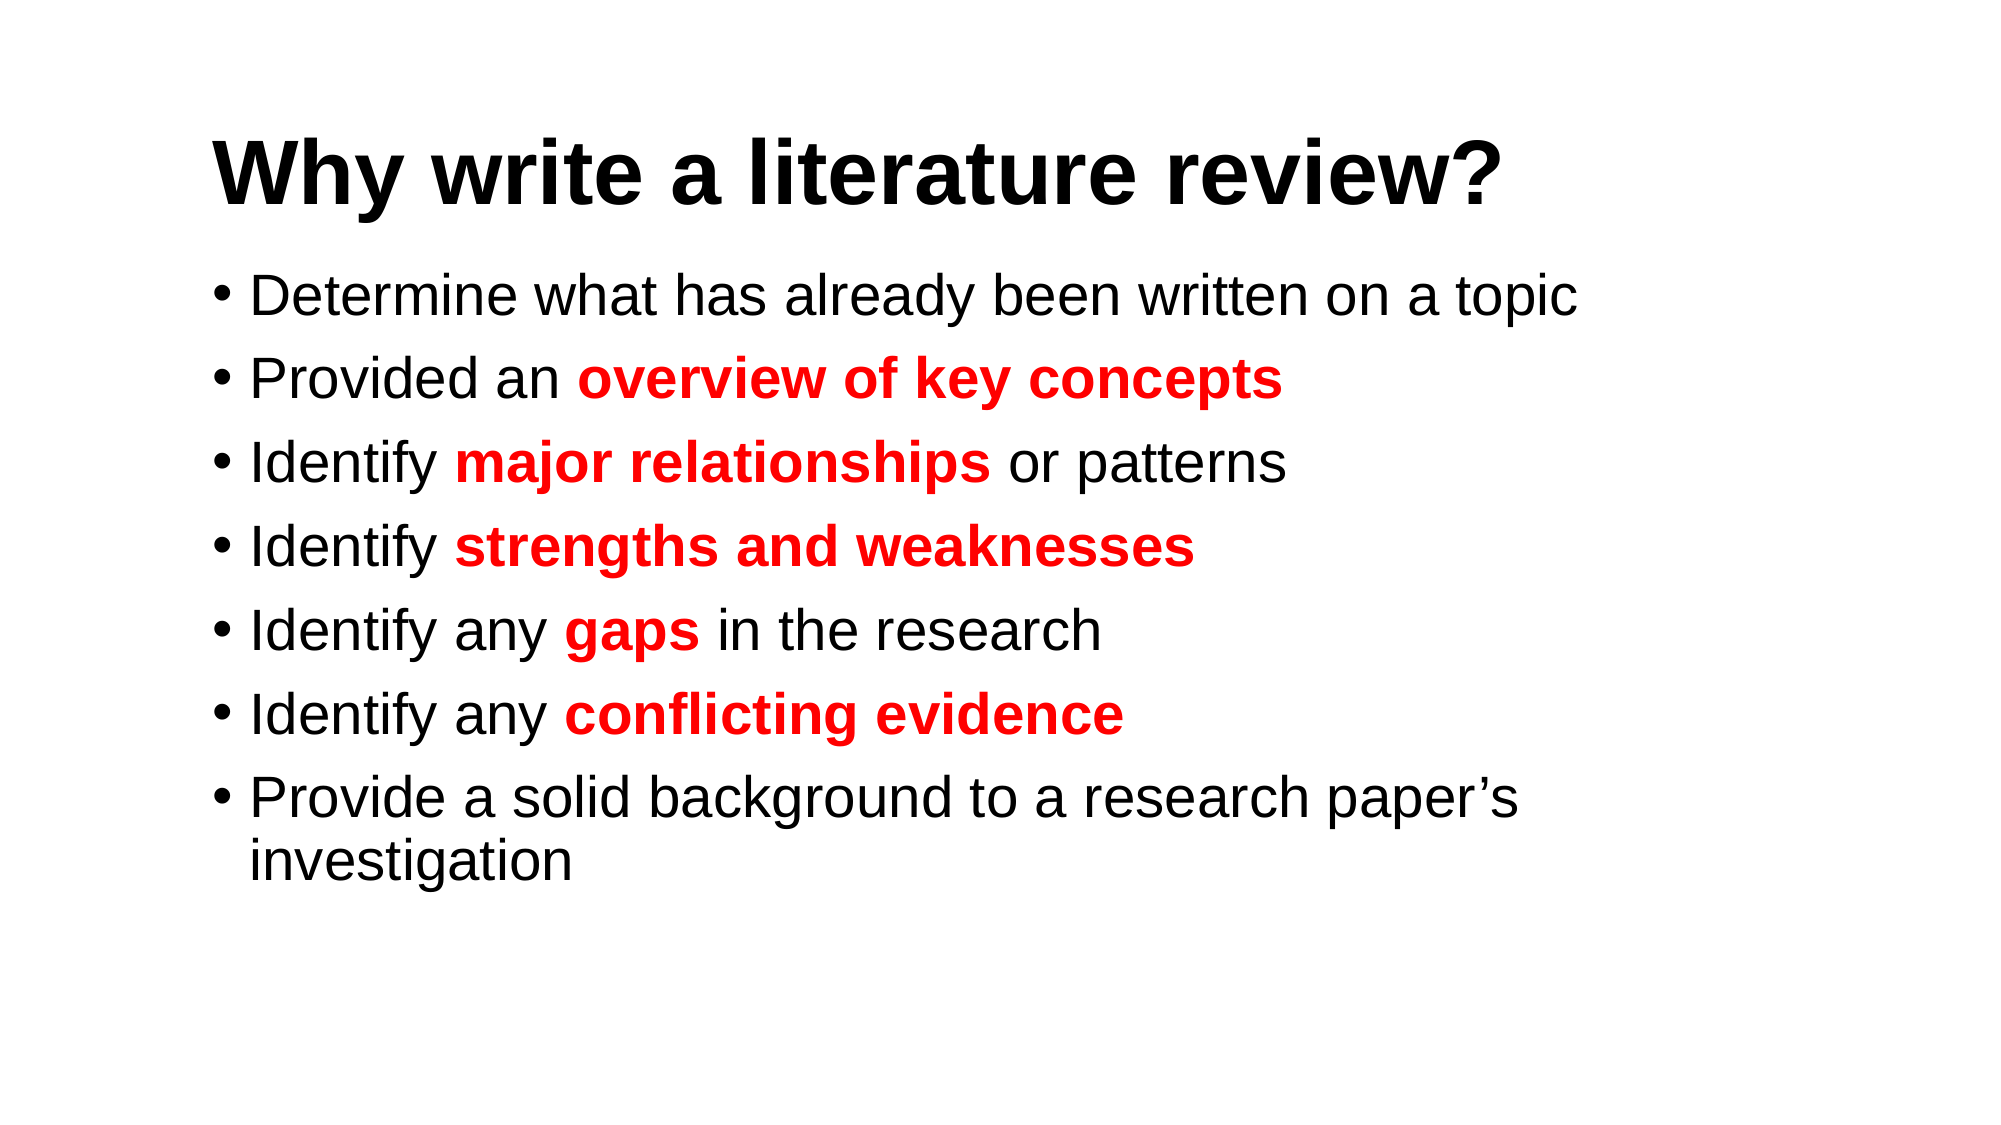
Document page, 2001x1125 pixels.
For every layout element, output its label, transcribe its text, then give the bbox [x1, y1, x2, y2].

title Why write a literature review? [197, 98, 1561, 251]
list Determine what has already been written on a topic Provided an overview of key concepts Identify major relationships or patterns Identify strengths and weaknesses Identify any gaps in the research Identify any conflicting evidence Provide a solid background to a research paper’s investigation [197, 251, 1807, 907]
